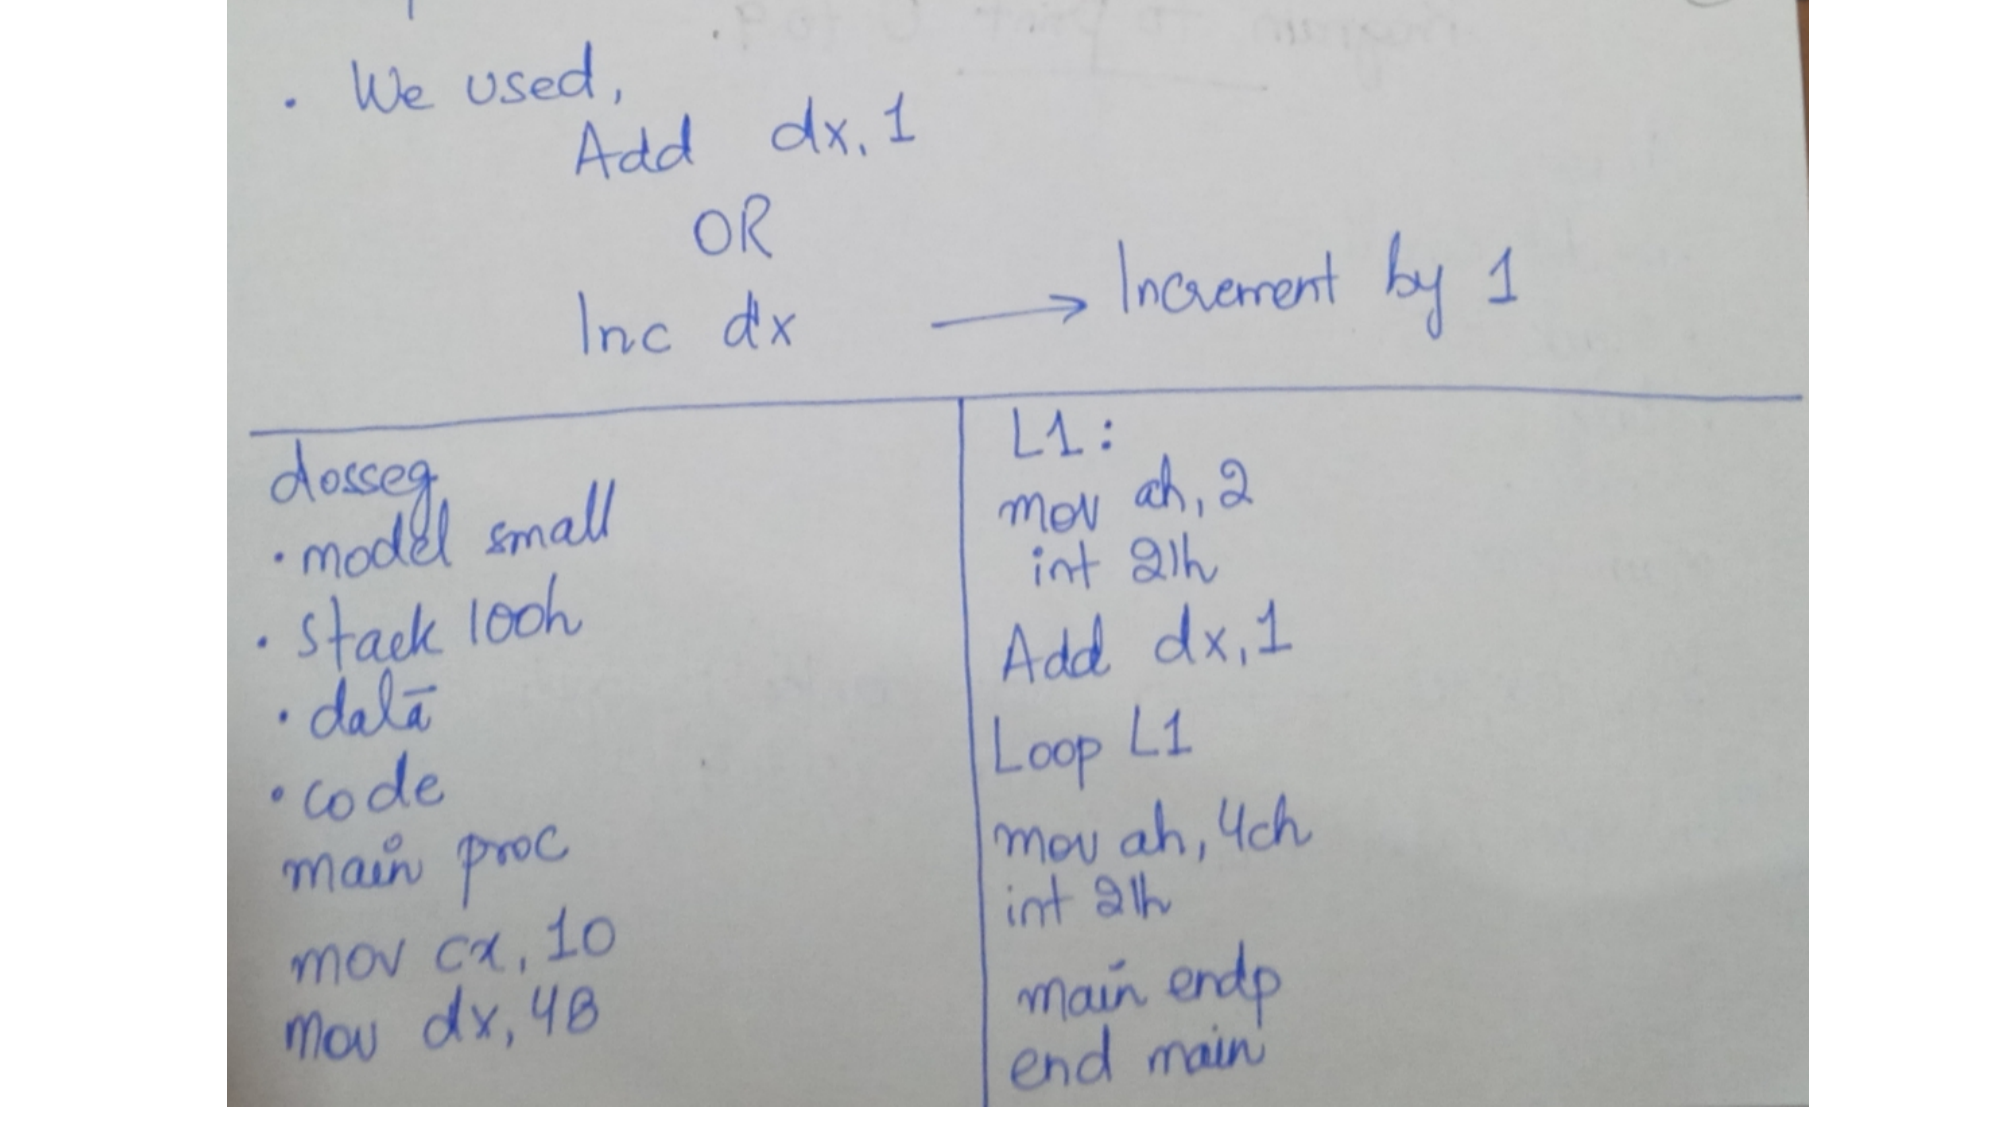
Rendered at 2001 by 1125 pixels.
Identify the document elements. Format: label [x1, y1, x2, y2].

picture [226, 0, 1809, 1108]
